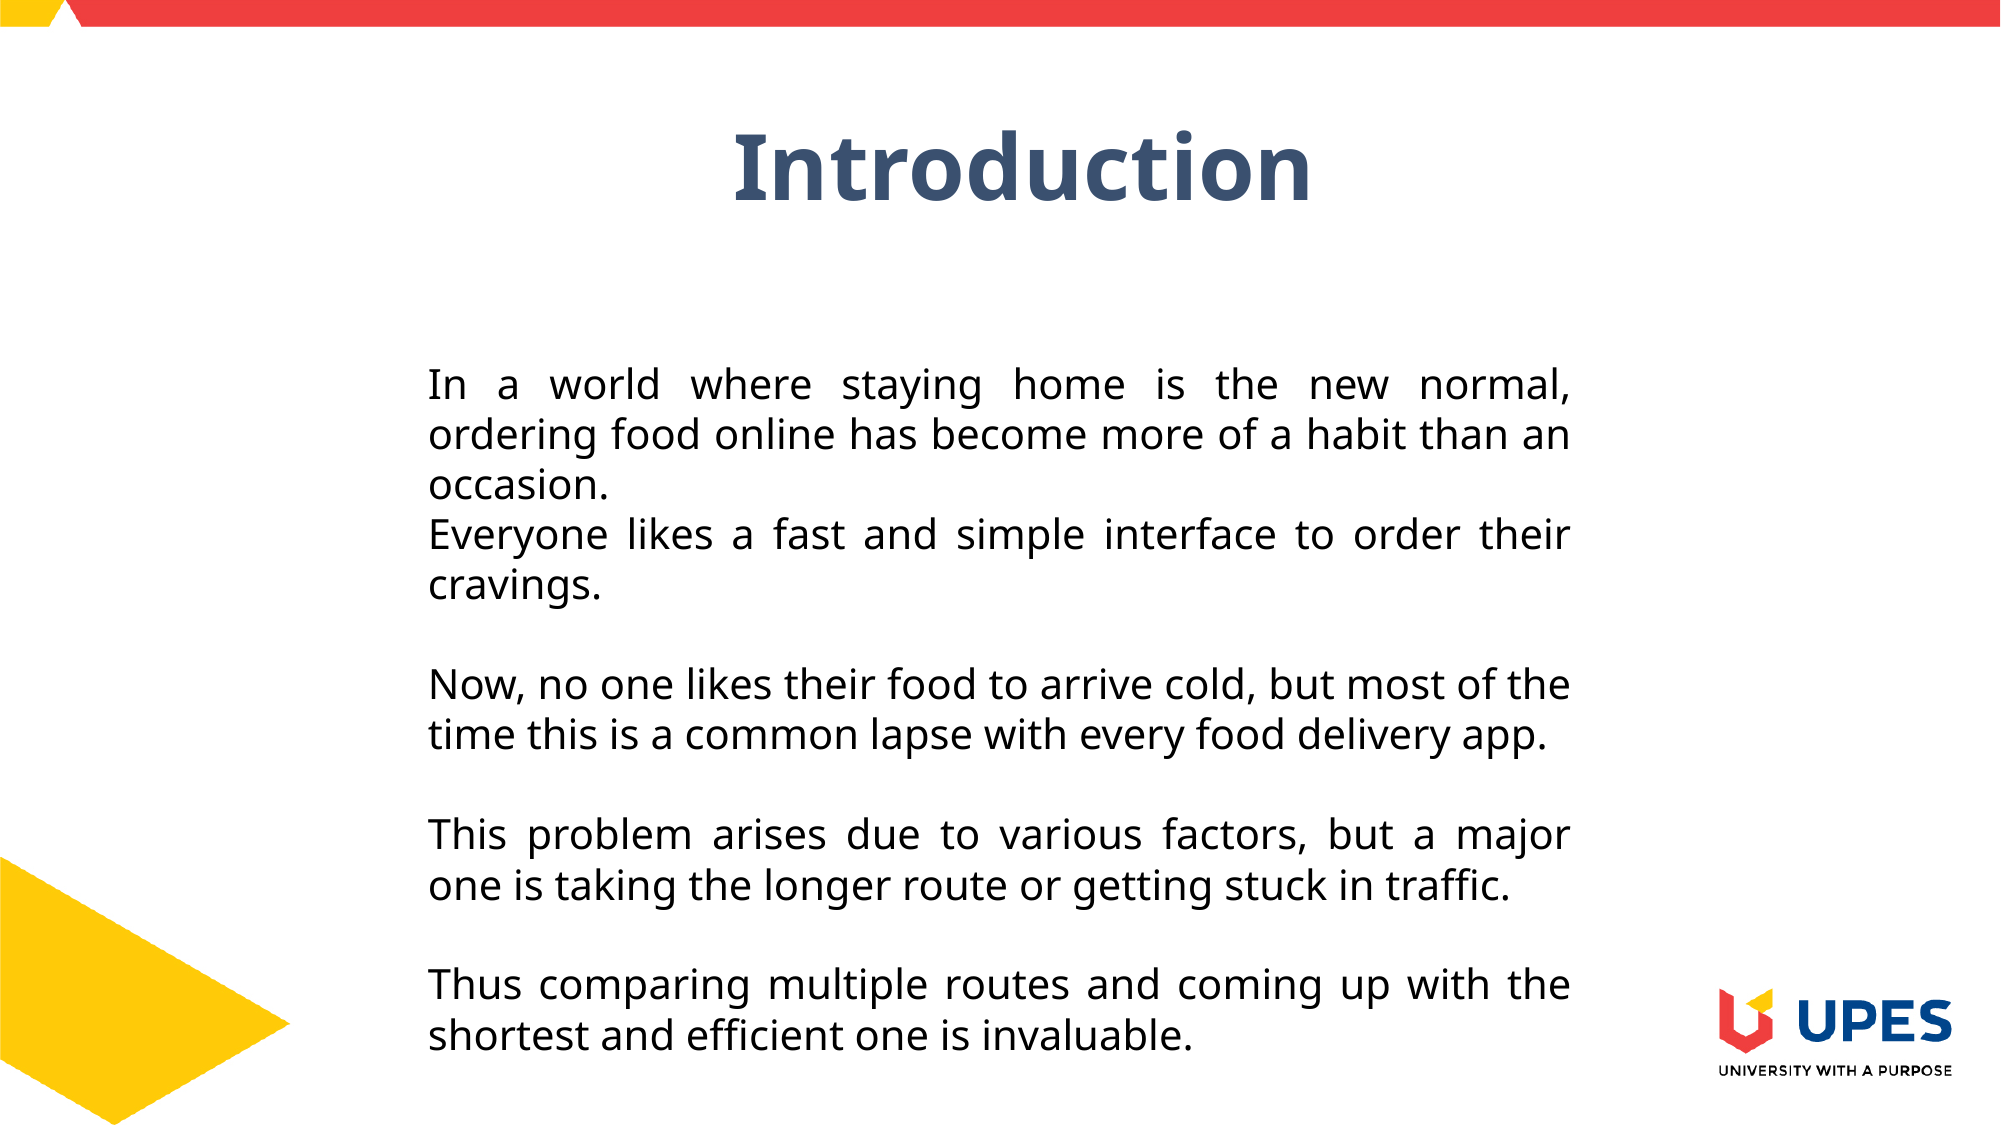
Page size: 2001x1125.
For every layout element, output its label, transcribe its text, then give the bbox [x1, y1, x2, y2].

text_box In a world where staying home is the new normal, ordering food online has become more of a habit than an occasion. Everyone likes a fast and simple interface to order their cravings. Now, no one likes their food to arrive cold, but most of the time this is a common lapse with every food delivery app. This problem arises due to various factors, but a major one is taking the longer route or getting stuck in traffic. Thus comparing multiple routes and coming up with the shortest and efficient one is invaluable. [413, 350, 1587, 1116]
text_box Introduction [124, 70, 1924, 257]
text_box [110, 222, 1910, 965]
picture [0, 0, 2001, 1125]
